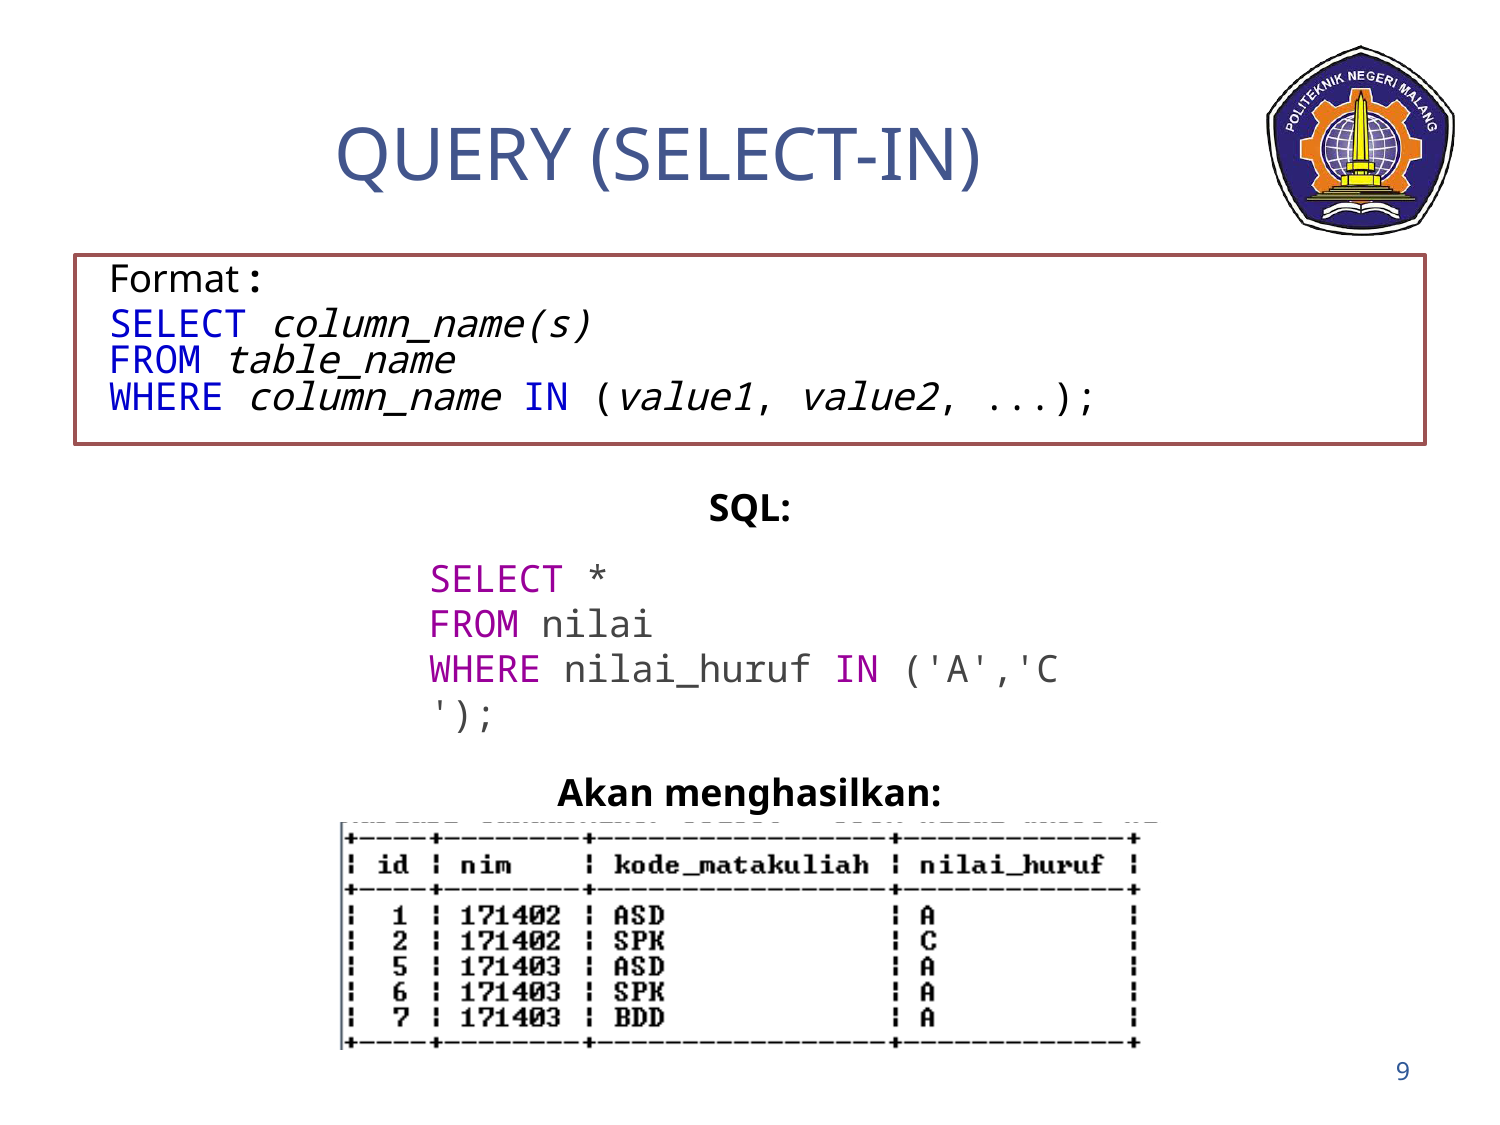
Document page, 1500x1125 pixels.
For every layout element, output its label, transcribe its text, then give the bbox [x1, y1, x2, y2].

text_box SQL: [74, 476, 1425, 537]
picture [339, 822, 1161, 1051]
slide_number 9 [1074, 1042, 1425, 1103]
text_box Akan menghasilkan: [74, 761, 1425, 822]
picture [1266, 45, 1455, 236]
title QUERY (SELECT-IN) [69, 66, 1247, 236]
list Format : SELECT column_name(s) FROM table_name WHERE column_name IN (value1, value2, ...); [75, 255, 1425, 445]
text_box SELECT * FROM nilai WHERE nilai_huruf IN ('A','C'); [414, 547, 1086, 743]
